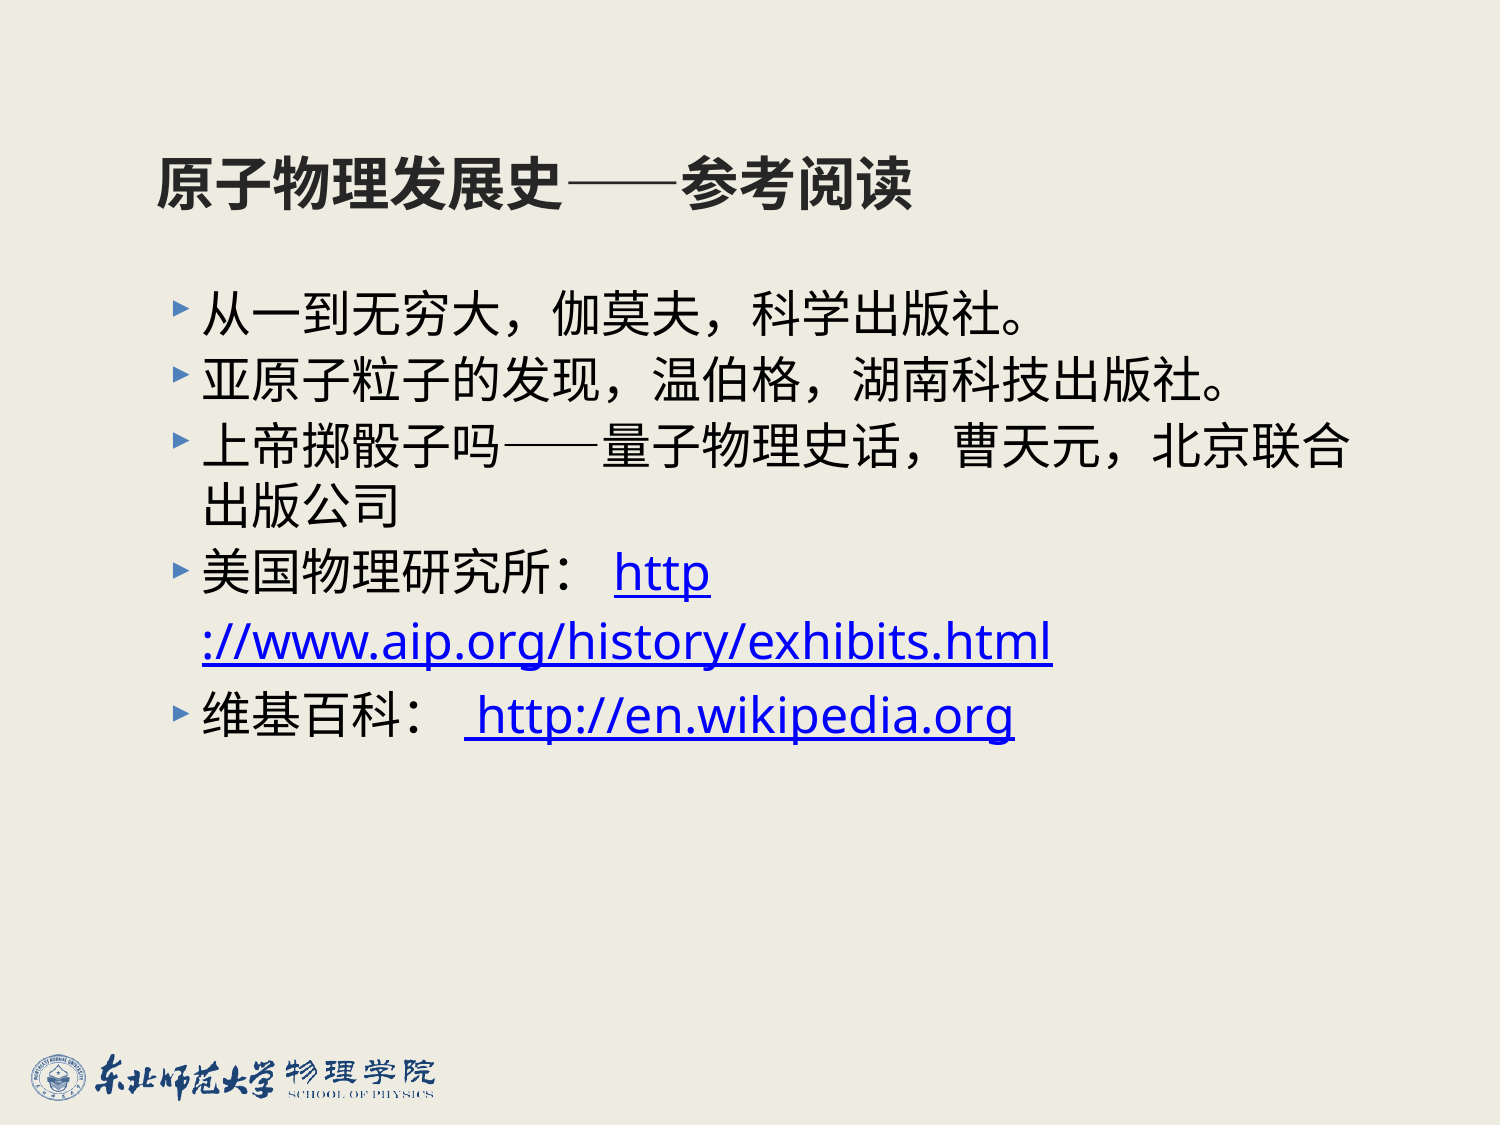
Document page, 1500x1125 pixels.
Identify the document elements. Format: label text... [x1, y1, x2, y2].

title 原子物理发展史——参考阅读 [141, 77, 1223, 288]
picture [20, 1054, 440, 1101]
list 从一到无穷大，伽莫夫，科学出版社。 亚原子粒子的发现，温伯格，湖南科技出版社。 上帝掷骰子吗——量子物理史话，曹天元，北京联合出版公司 美国物理研究所：http://www.aip.org/history/exhibits.html 维基百科： http://en.wikipedia.org [141, 274, 1396, 959]
